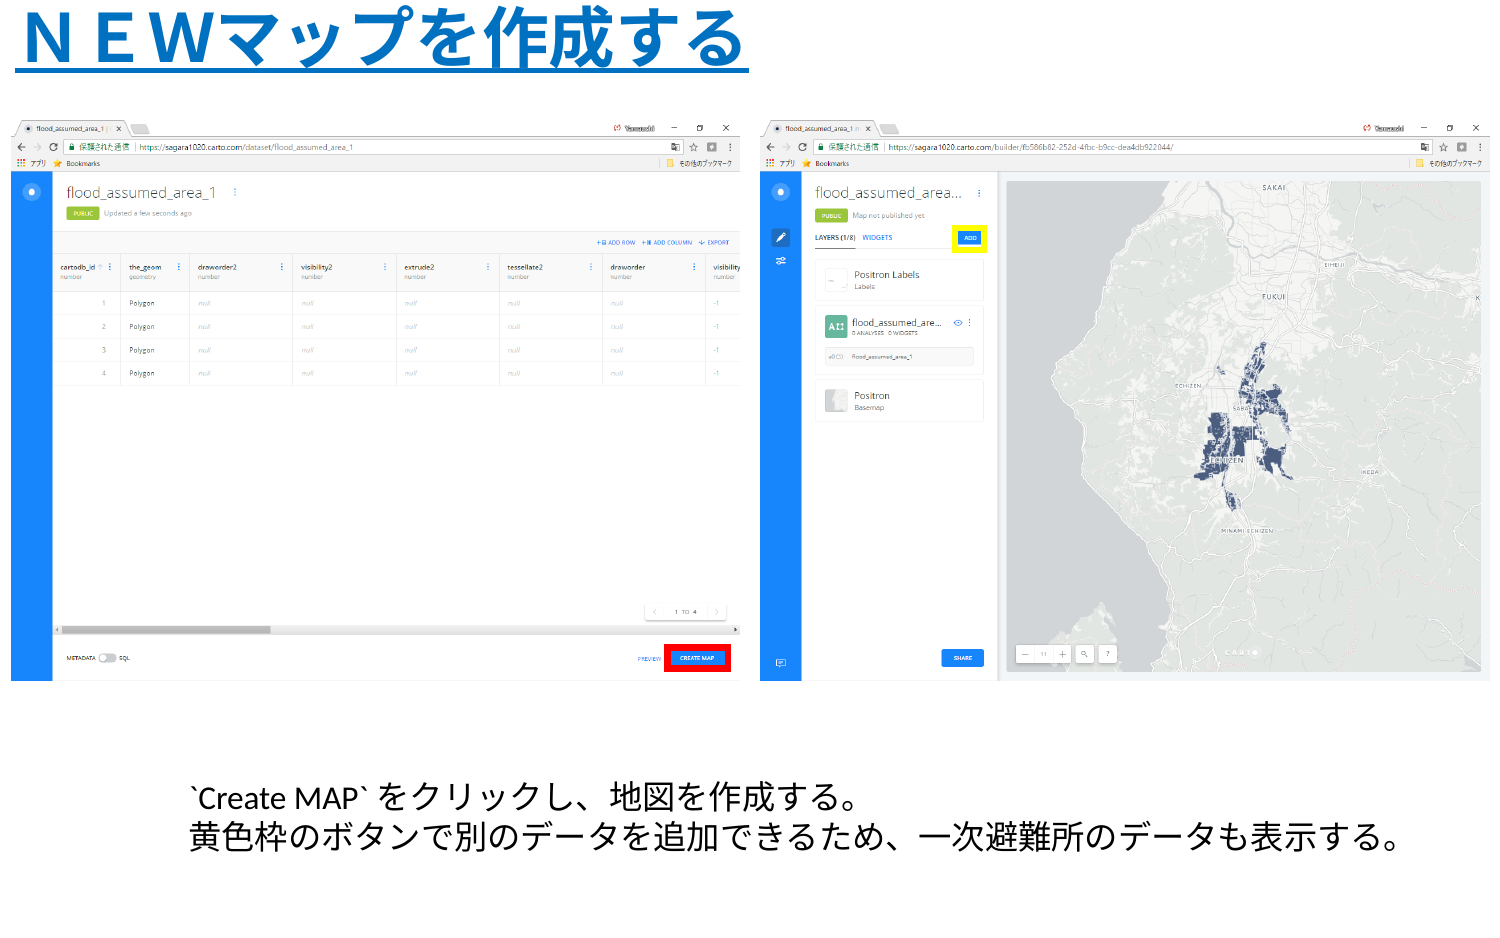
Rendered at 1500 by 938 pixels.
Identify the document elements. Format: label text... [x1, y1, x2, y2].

title ＮＥＷマップを作成する [0, 0, 1294, 83]
picture [760, 120, 1490, 681]
picture [11, 120, 740, 681]
text_box `Create MAP`をクリックし、地図を作成する。 黄色枠のボタンで別のデータを追加できるため、一次避難所のデータも表示する。 [173, 768, 1433, 864]
